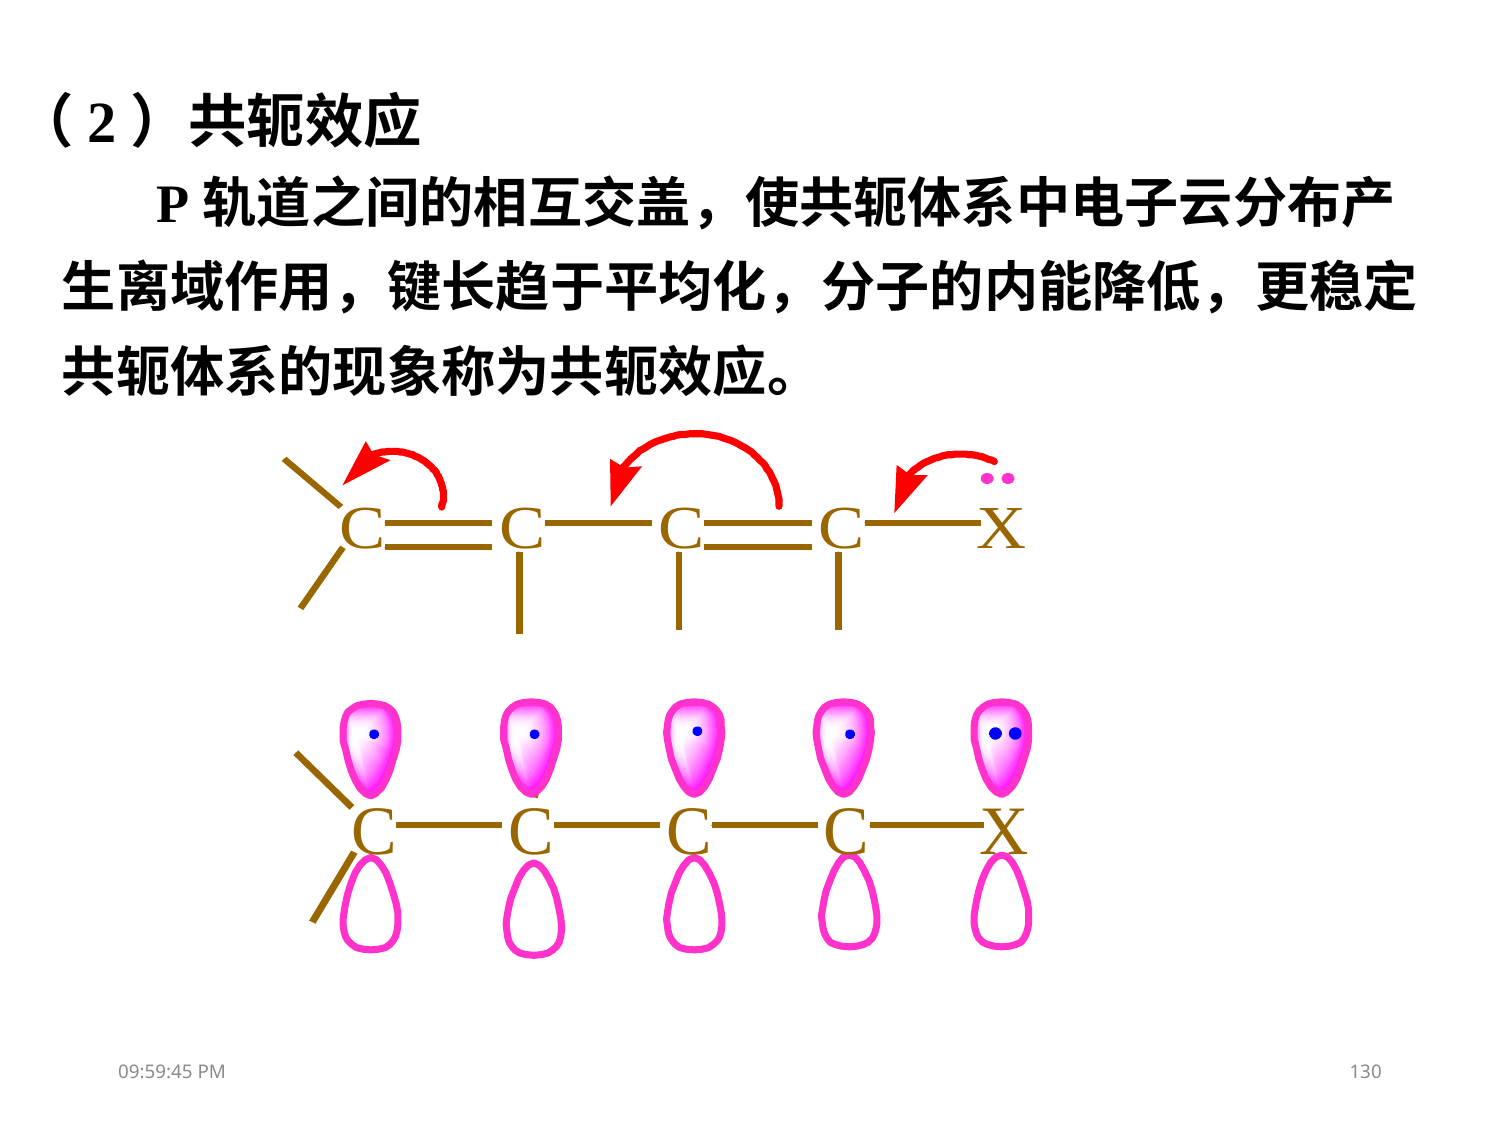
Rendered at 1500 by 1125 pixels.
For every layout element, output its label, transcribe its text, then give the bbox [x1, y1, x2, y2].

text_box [265, 420, 1040, 647]
slide_number 130 [1059, 1042, 1397, 1103]
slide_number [103, 1042, 441, 1103]
title （2）共轭效应 [0, 53, 1137, 194]
text_box P轨道之间的相互交盖，使共轭体系中电子云分布产生离域作用，键长趋于平均化，分子的内能降低，更稳定共轭体系的现象称为共轭效应。 [47, 141, 1459, 410]
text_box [277, 686, 1046, 968]
